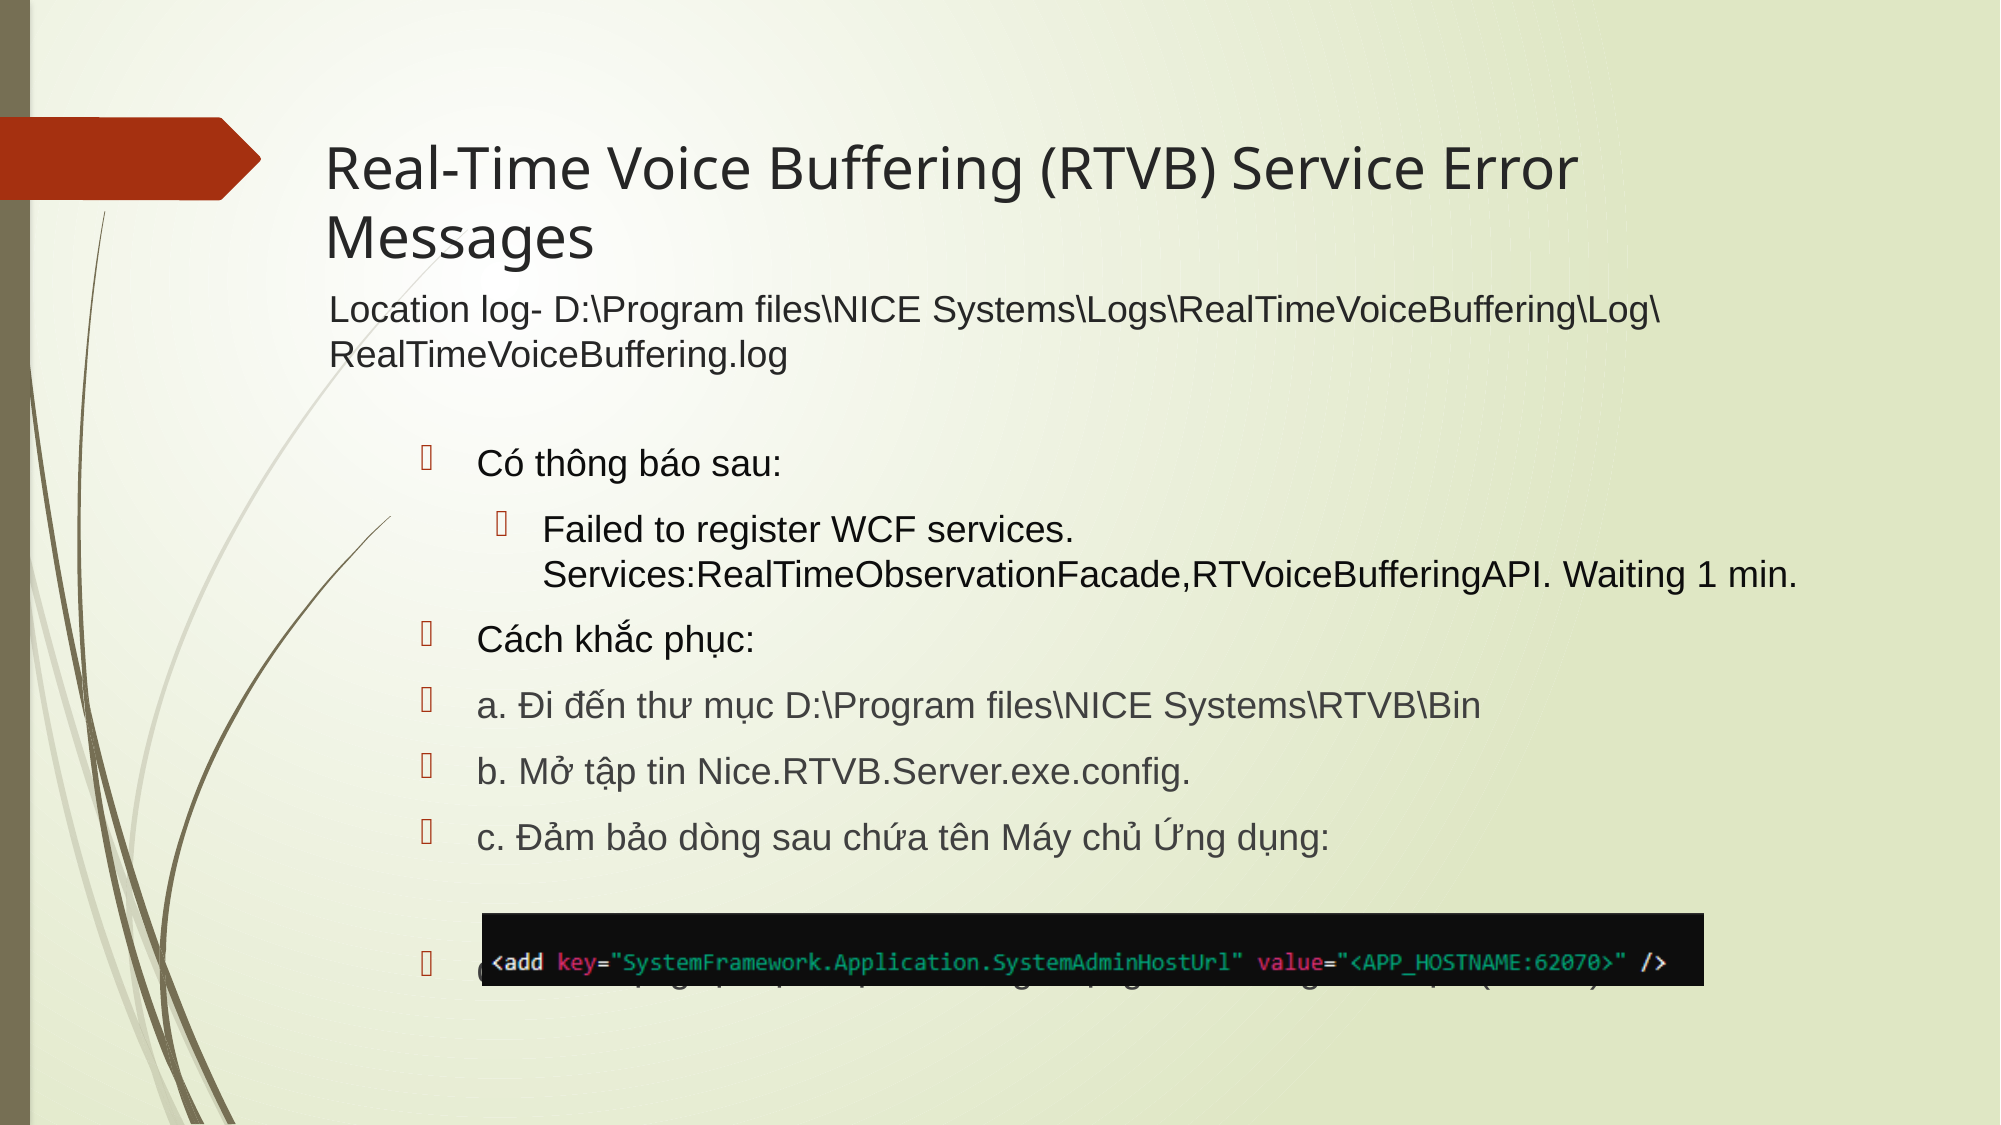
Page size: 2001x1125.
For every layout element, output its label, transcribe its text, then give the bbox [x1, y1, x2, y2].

picture [481, 913, 1705, 986]
list Có thông báo sau: Failed to register WCF services. Services:RealTimeObservationFacade,RTVoiceBufferingAPI. Waiting 1 min. Cách khắc phục: a. Đi đến thư mục D:\Program files\NICE Systems\RTVB\Bin b. Mở tập tin Nice.RTVB.Server.exe.config. c. Đảm bảo dòng sau chứa tên Máy chủ Ứng dụng: d. Khởi động lại Dịch vụ Buffering Giọng nói Thời gian Thực (RTVB). [405, 431, 1868, 1084]
text_box Location log- D:\Program files\NICE Systems\Logs\RealTimeVoiceBuffering\Log\RealTimeVoiceBuffering.log [313, 277, 1872, 407]
title Real-Time Voice Buffering (RTVB) Service Error Messages [309, 123, 1868, 334]
